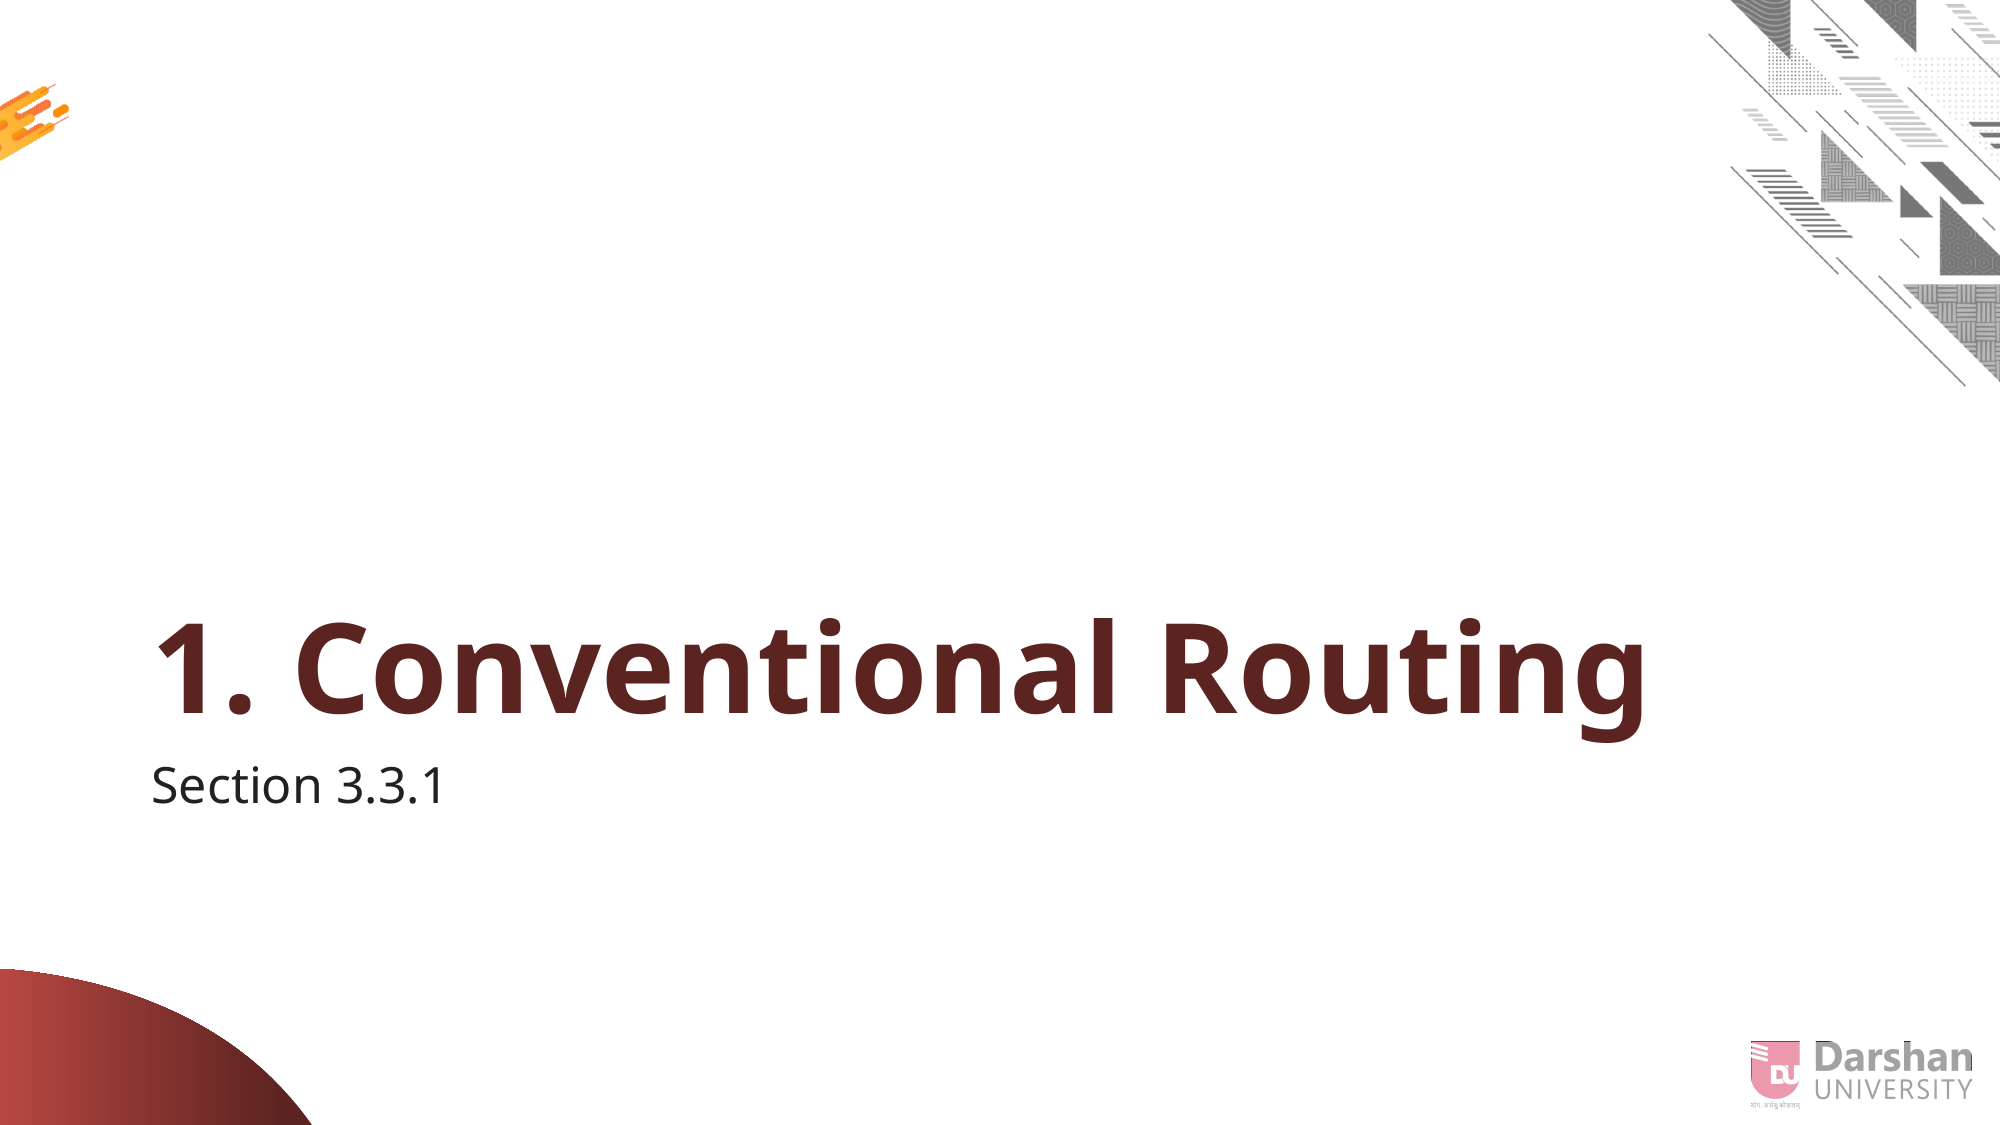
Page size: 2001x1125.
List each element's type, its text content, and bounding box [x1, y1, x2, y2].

list Section 3.3.1 [136, 752, 1862, 999]
title 1. Conventional Routing [136, 280, 1862, 749]
picture [0, 65, 90, 193]
